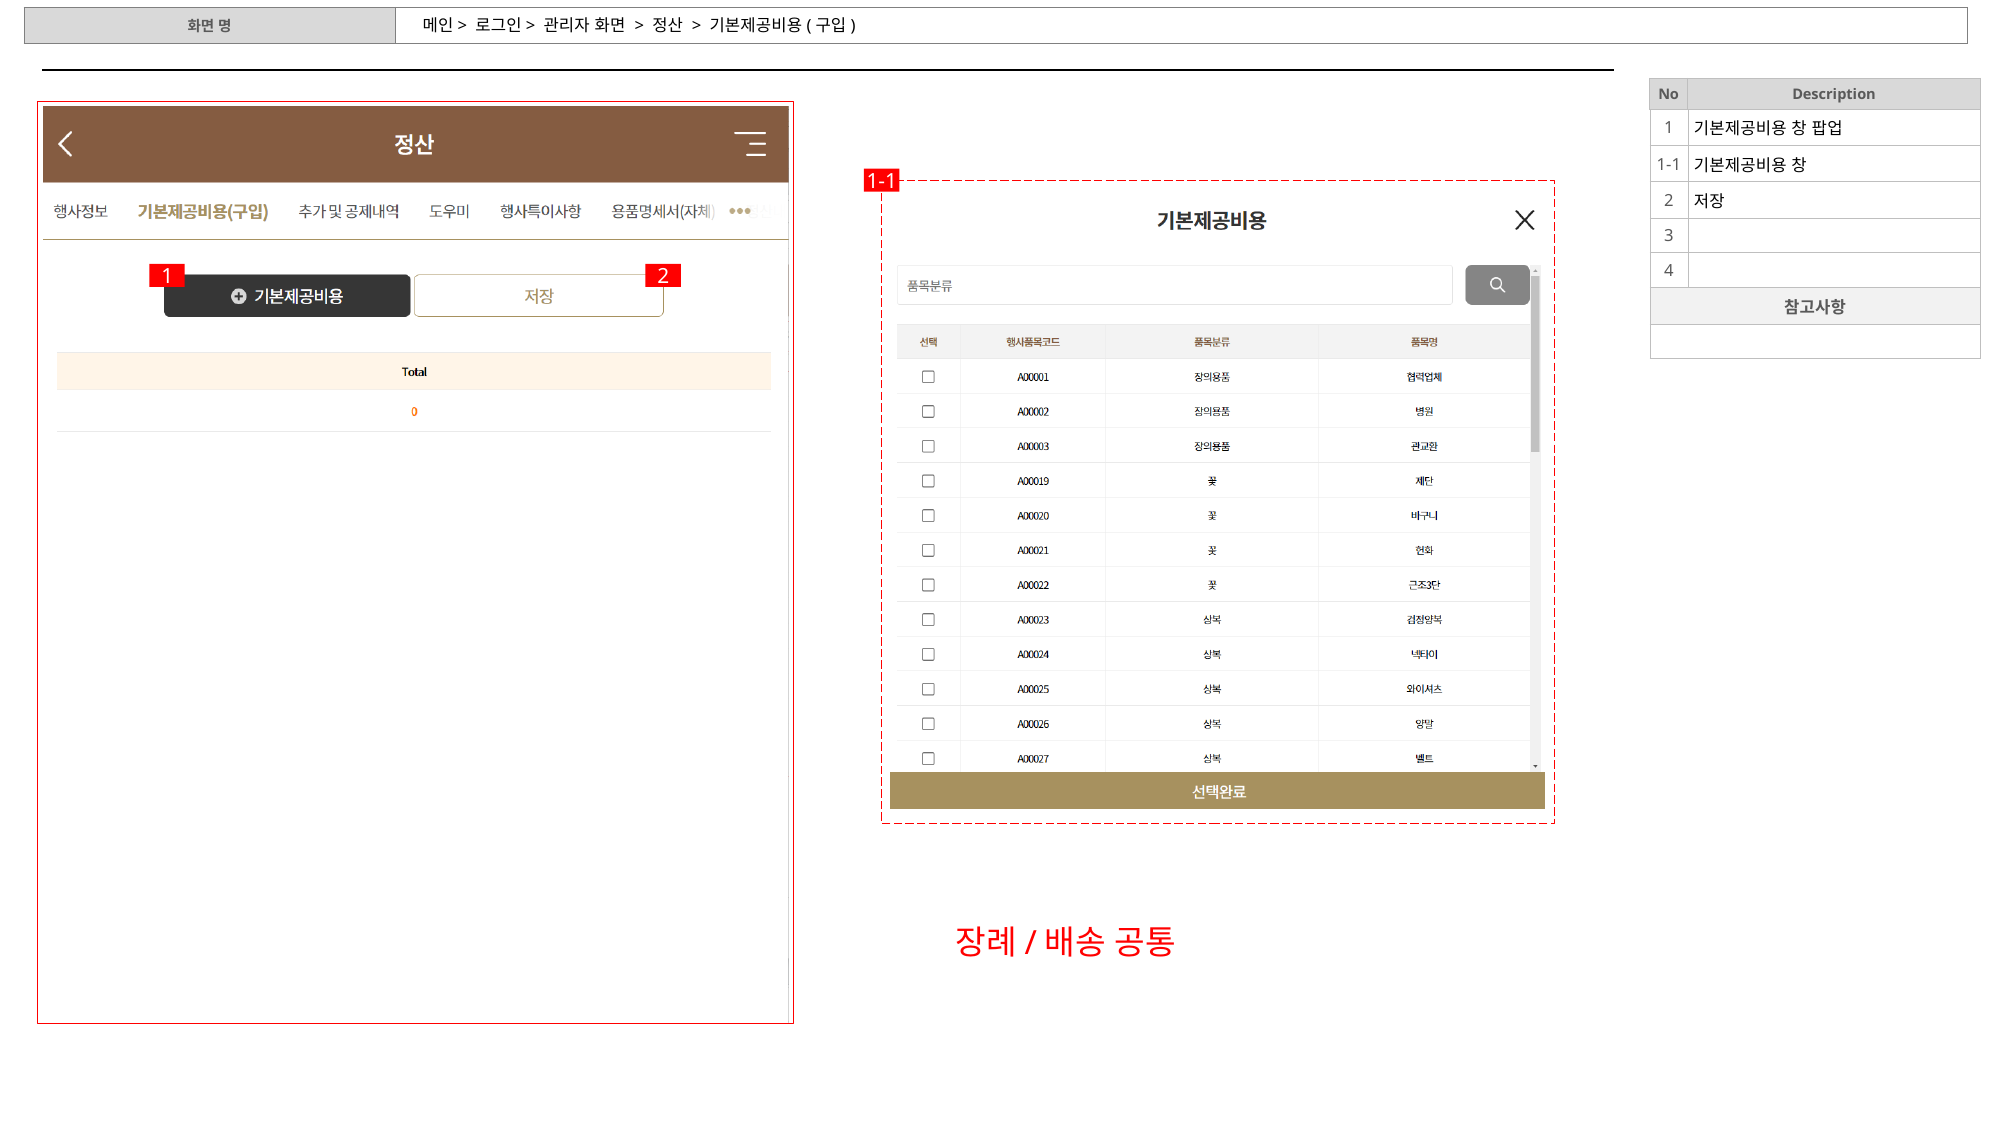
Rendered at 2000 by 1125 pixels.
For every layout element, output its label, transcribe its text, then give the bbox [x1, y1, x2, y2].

table_header 기본제공비용 창 팝업 [1689, 110, 1980, 145]
table_cell [1689, 253, 1980, 287]
text_box 장례/배송 공통 [940, 914, 1461, 969]
table_cell 4 [1651, 253, 1688, 287]
table_cell 저장 [1689, 182, 1980, 218]
text_box [36, 100, 796, 1025]
table_cell 기본제공비용 창 [1689, 146, 1980, 181]
table_cell 2 [1651, 182, 1688, 218]
table_header 1 [1651, 110, 1688, 145]
picture [890, 194, 1546, 810]
table_cell 참고사항 [1651, 288, 1980, 324]
picture [42, 106, 789, 1024]
text_box 메인> 로그인> 관리자 화면 > 정산 > 기본제공비용(구입) [408, 7, 871, 42]
text_box 1-1 [862, 166, 901, 194]
table_cell 1-1 [1651, 146, 1688, 181]
table_cell 3 [1651, 219, 1688, 252]
table_cell [1689, 219, 1980, 252]
table_cell [1651, 325, 1980, 358]
text_box [879, 178, 1556, 826]
